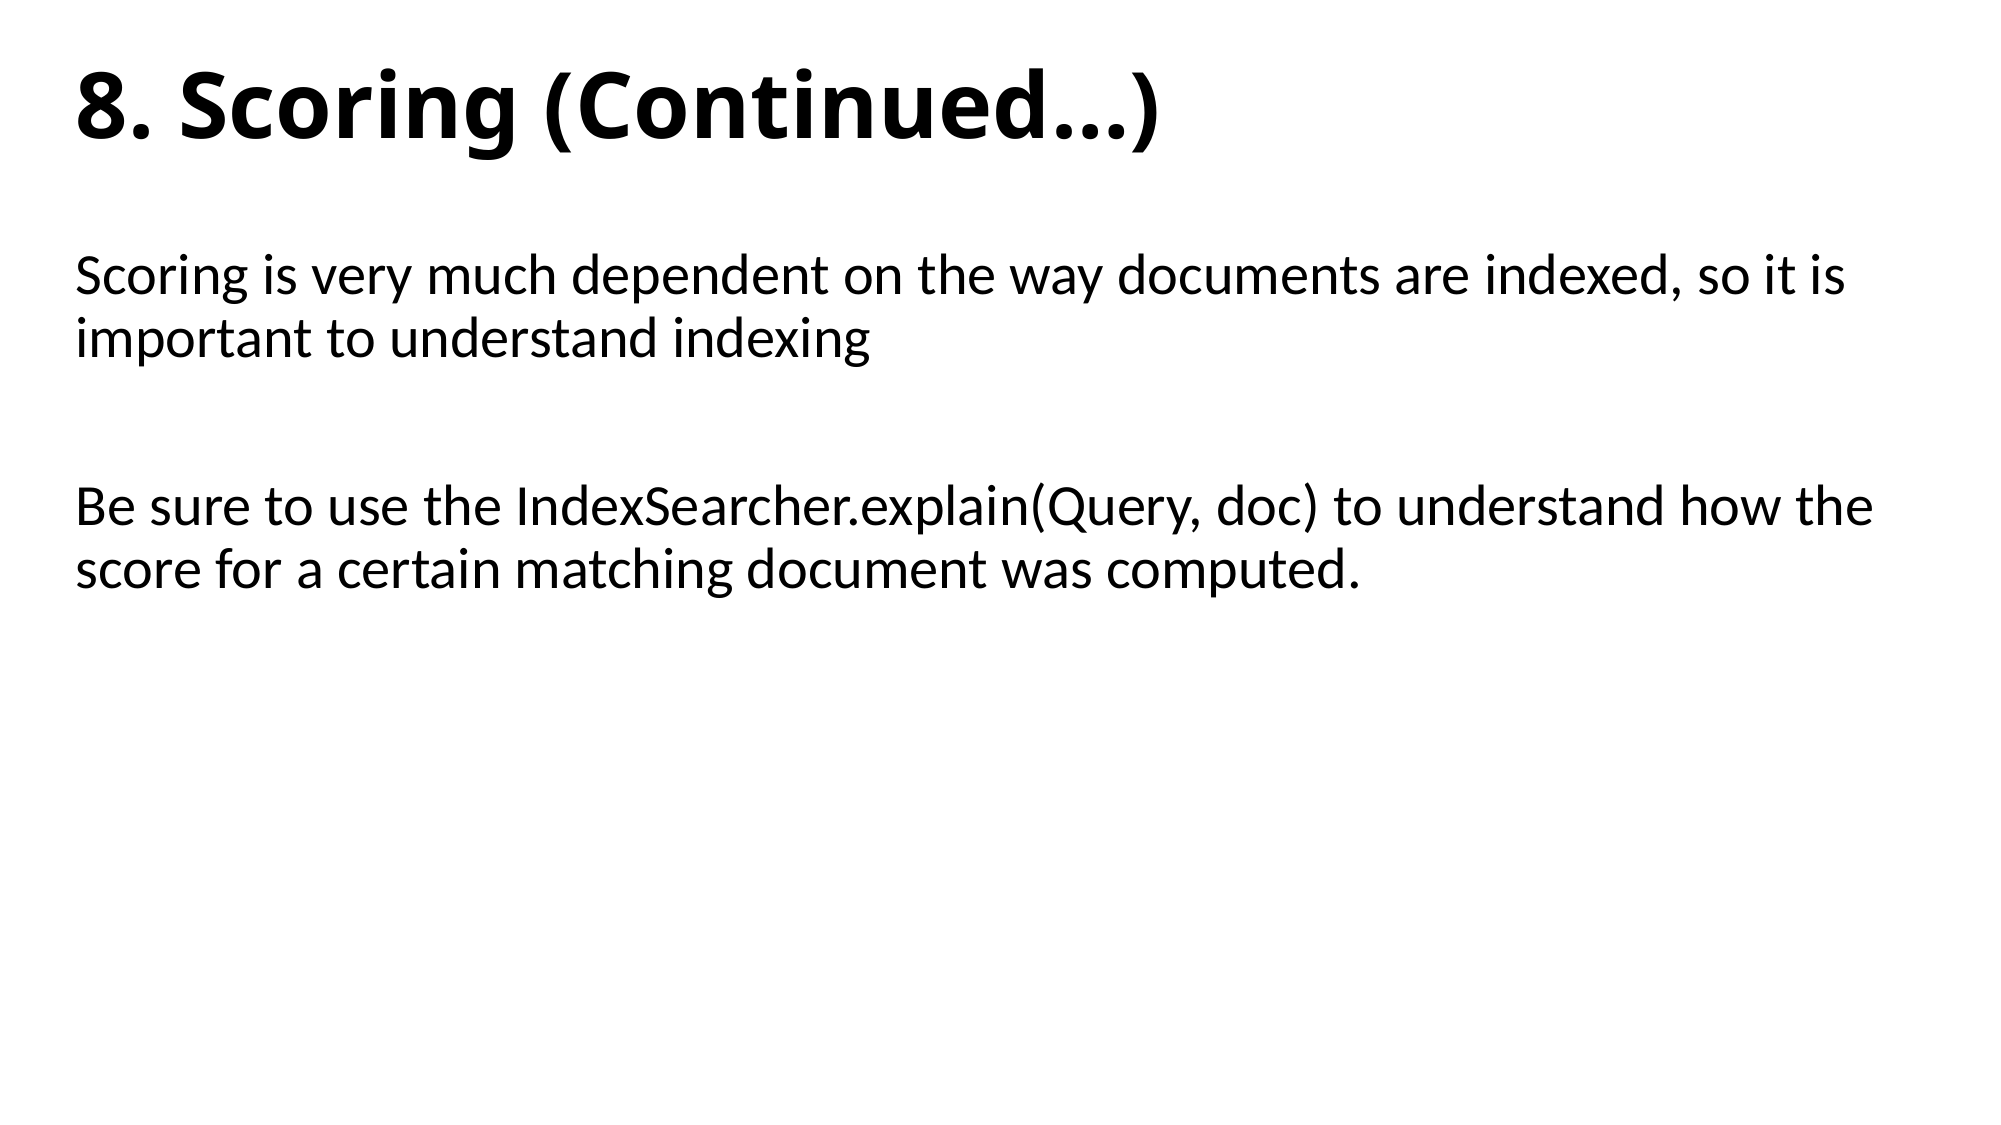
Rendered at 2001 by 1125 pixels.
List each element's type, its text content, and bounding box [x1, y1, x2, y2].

list Scoring is very much dependent on the way documents are indexed, so it is important to understand indexing Be sure to use the IndexSearcher.explain(Query, doc) to understand how the score for a certain matching document was computed. [60, 237, 1945, 1014]
title 8. Scoring (Continued…) [60, 0, 1945, 218]
